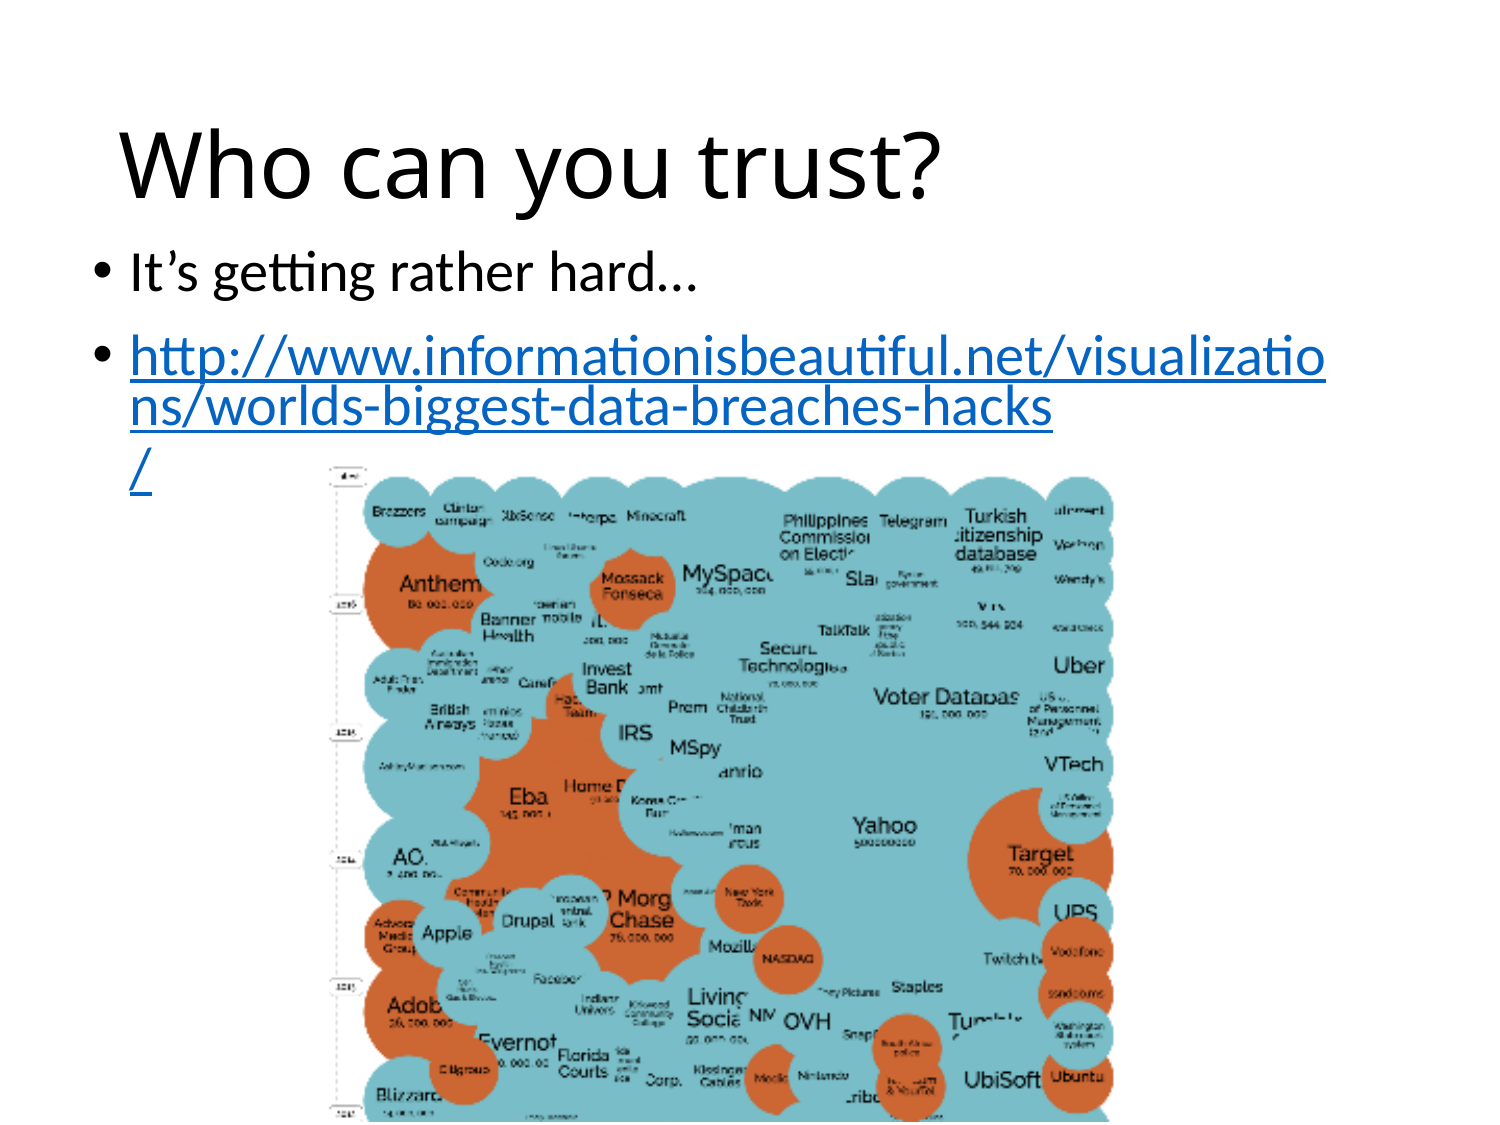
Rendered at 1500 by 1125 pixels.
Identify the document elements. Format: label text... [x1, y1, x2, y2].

picture [309, 465, 1191, 1122]
list It’s getting rather hard… http://www.informationisbeautiful.net/visualizations/worlds-biggest-data-breaches-hacks/ [77, 233, 1372, 948]
title Who can you trust? [103, 59, 1397, 278]
